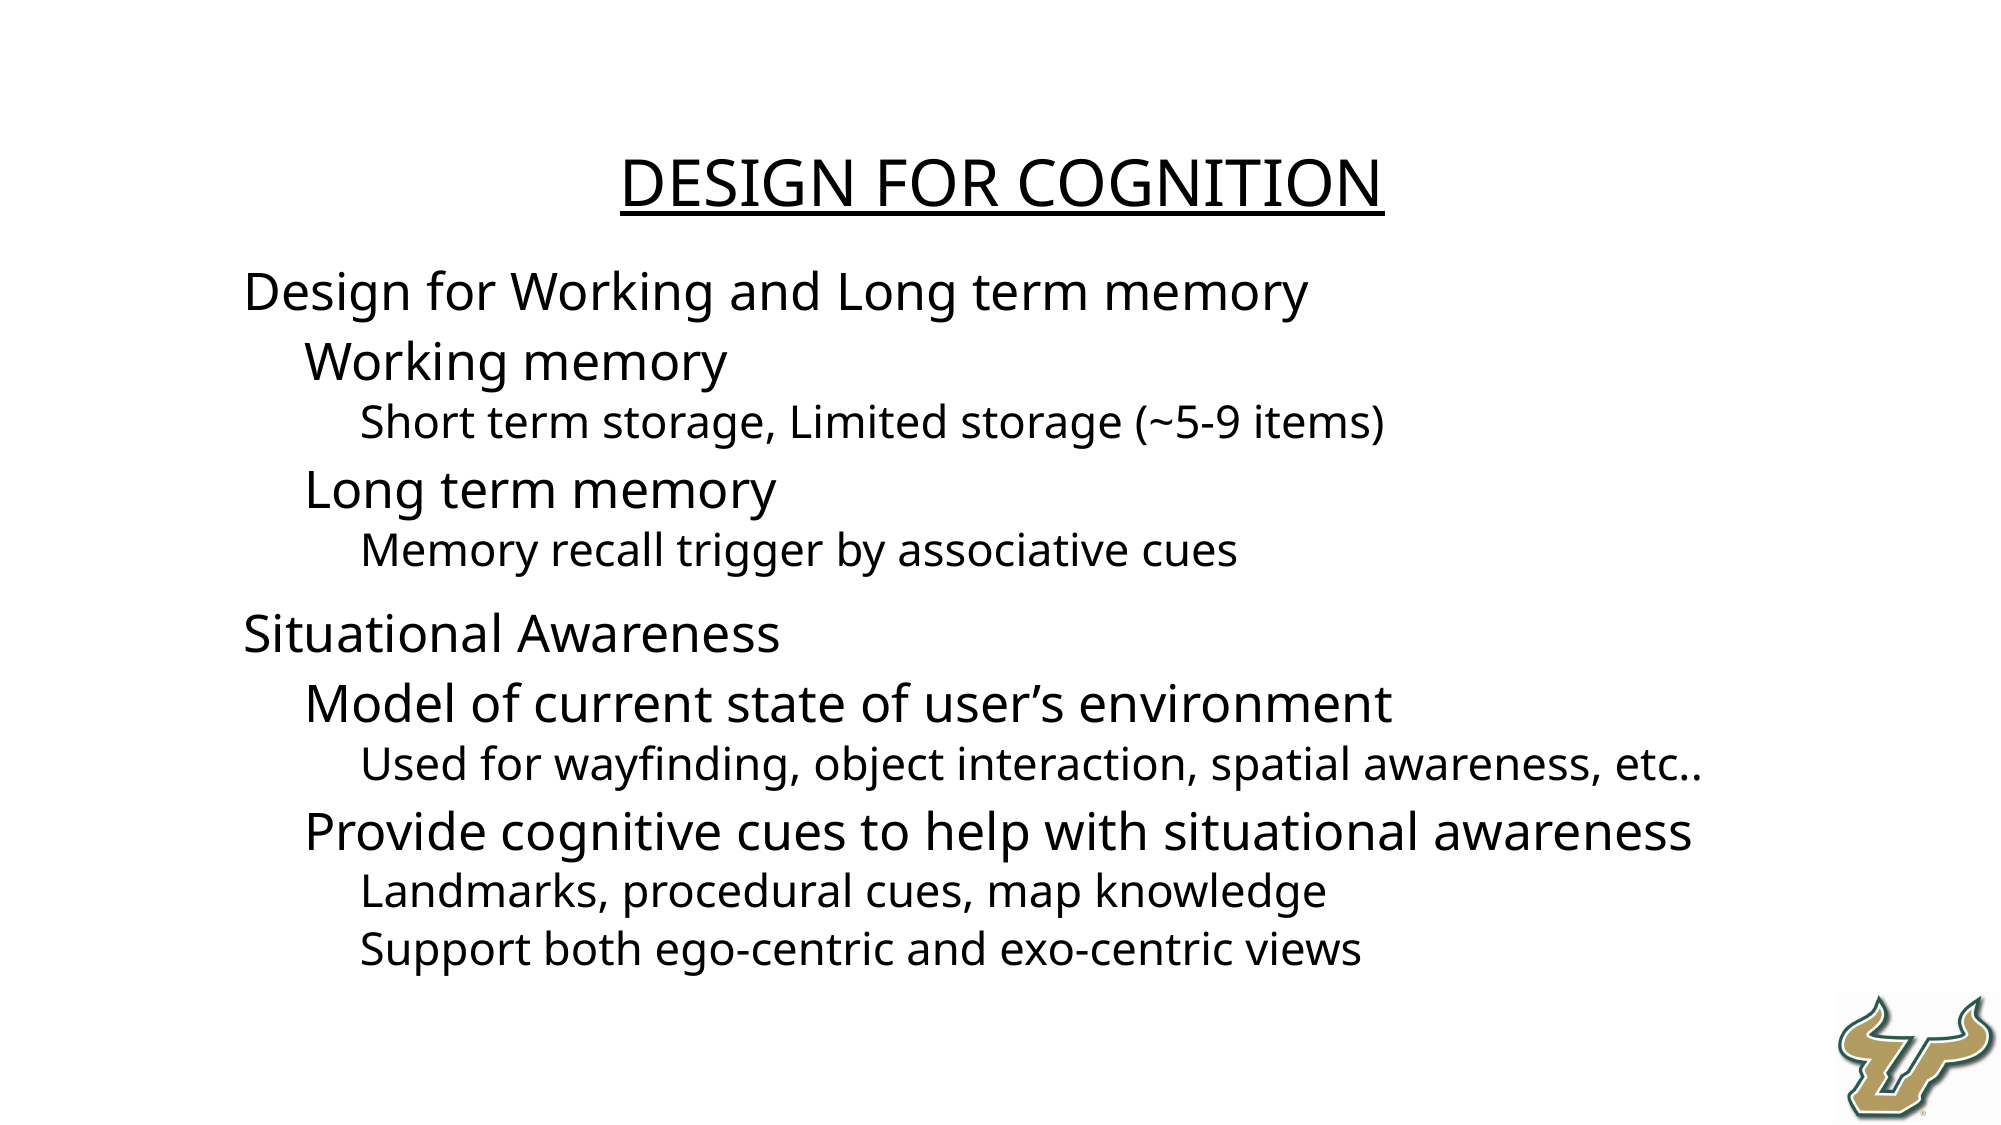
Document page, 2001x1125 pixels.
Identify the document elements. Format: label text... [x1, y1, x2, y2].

picture [1835, 992, 2000, 1124]
list Design for Cognition Design for Working and Long term memory Working memory Short term storage, Limited storage (~5-9 items) Long term memory Memory recall trigger by associative cues Situational Awareness Model of current state of user’s environment Used for wayfinding, object interaction, spatial awareness, etc.. Provide cognitive cues to help with situational awareness Landmarks, procedural cues, map knowledge Support both ego-centric and exo-centric views [225, 135, 1775, 990]
